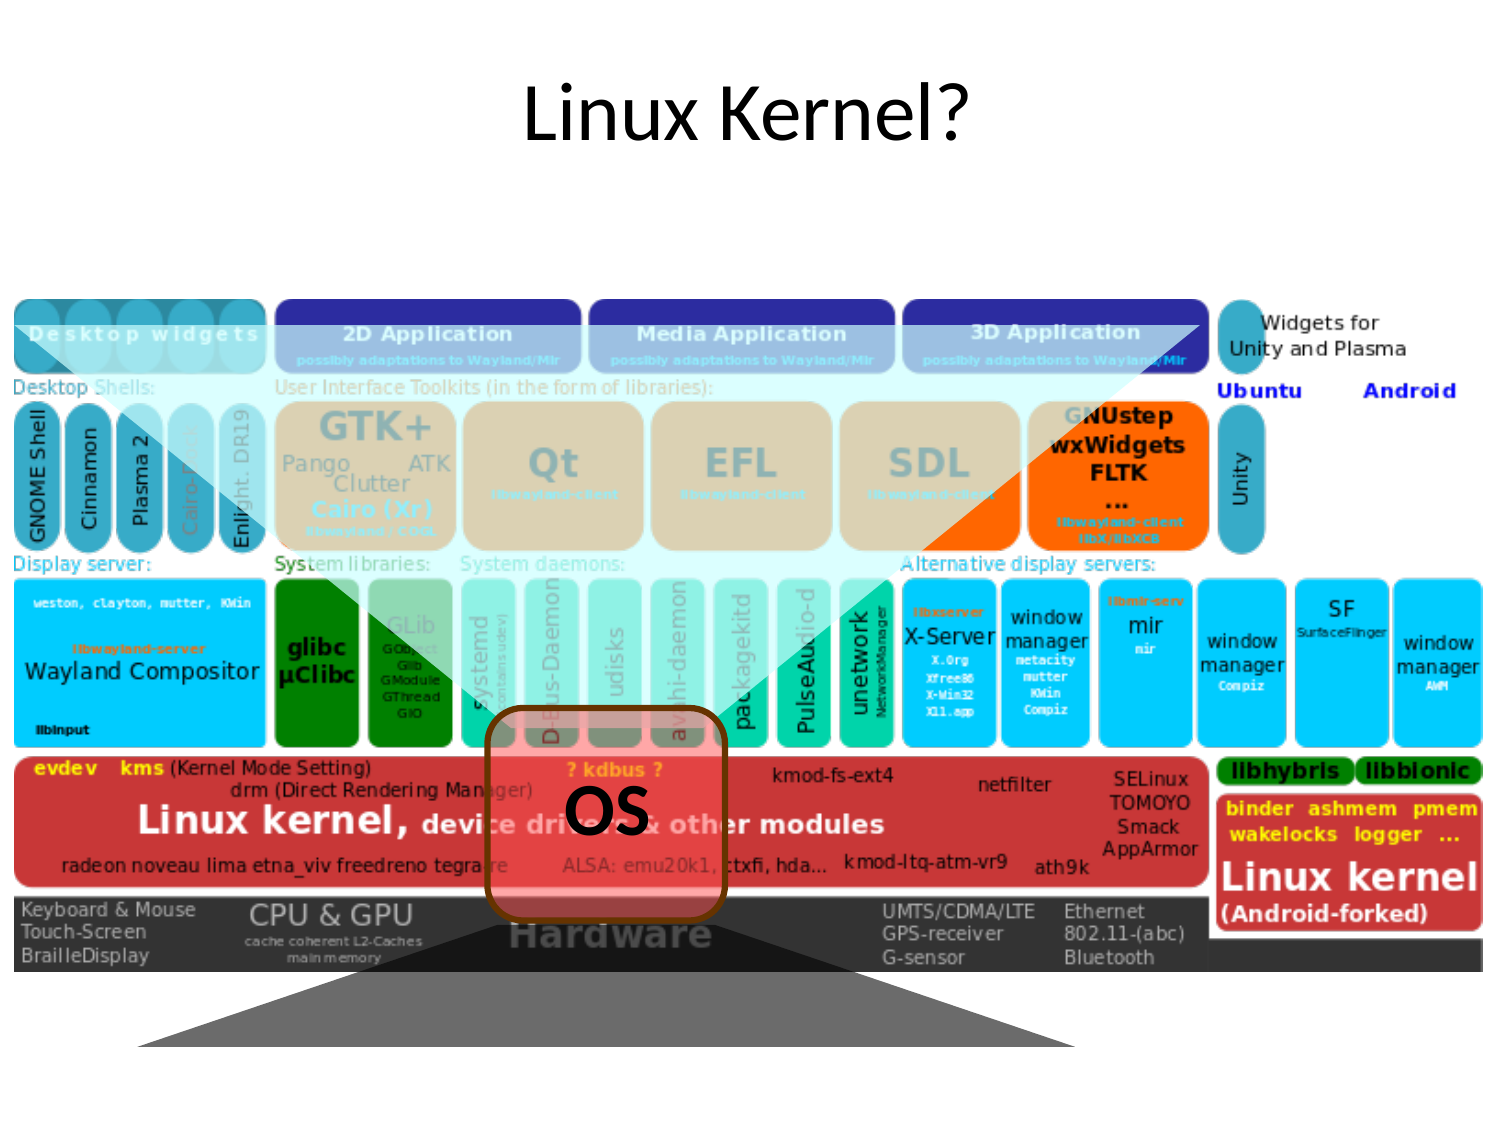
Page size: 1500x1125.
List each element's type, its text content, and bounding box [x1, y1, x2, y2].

picture [100, 599, 114, 607]
picture [221, 597, 250, 607]
picture [13, 299, 1483, 973]
picture [117, 599, 145, 609]
text_box [137, 981, 1075, 1047]
picture [34, 599, 78, 607]
text_box Linux Kernel? [83, 50, 1413, 165]
picture [161, 599, 204, 607]
picture [93, 600, 99, 607]
picture [73, 645, 205, 655]
